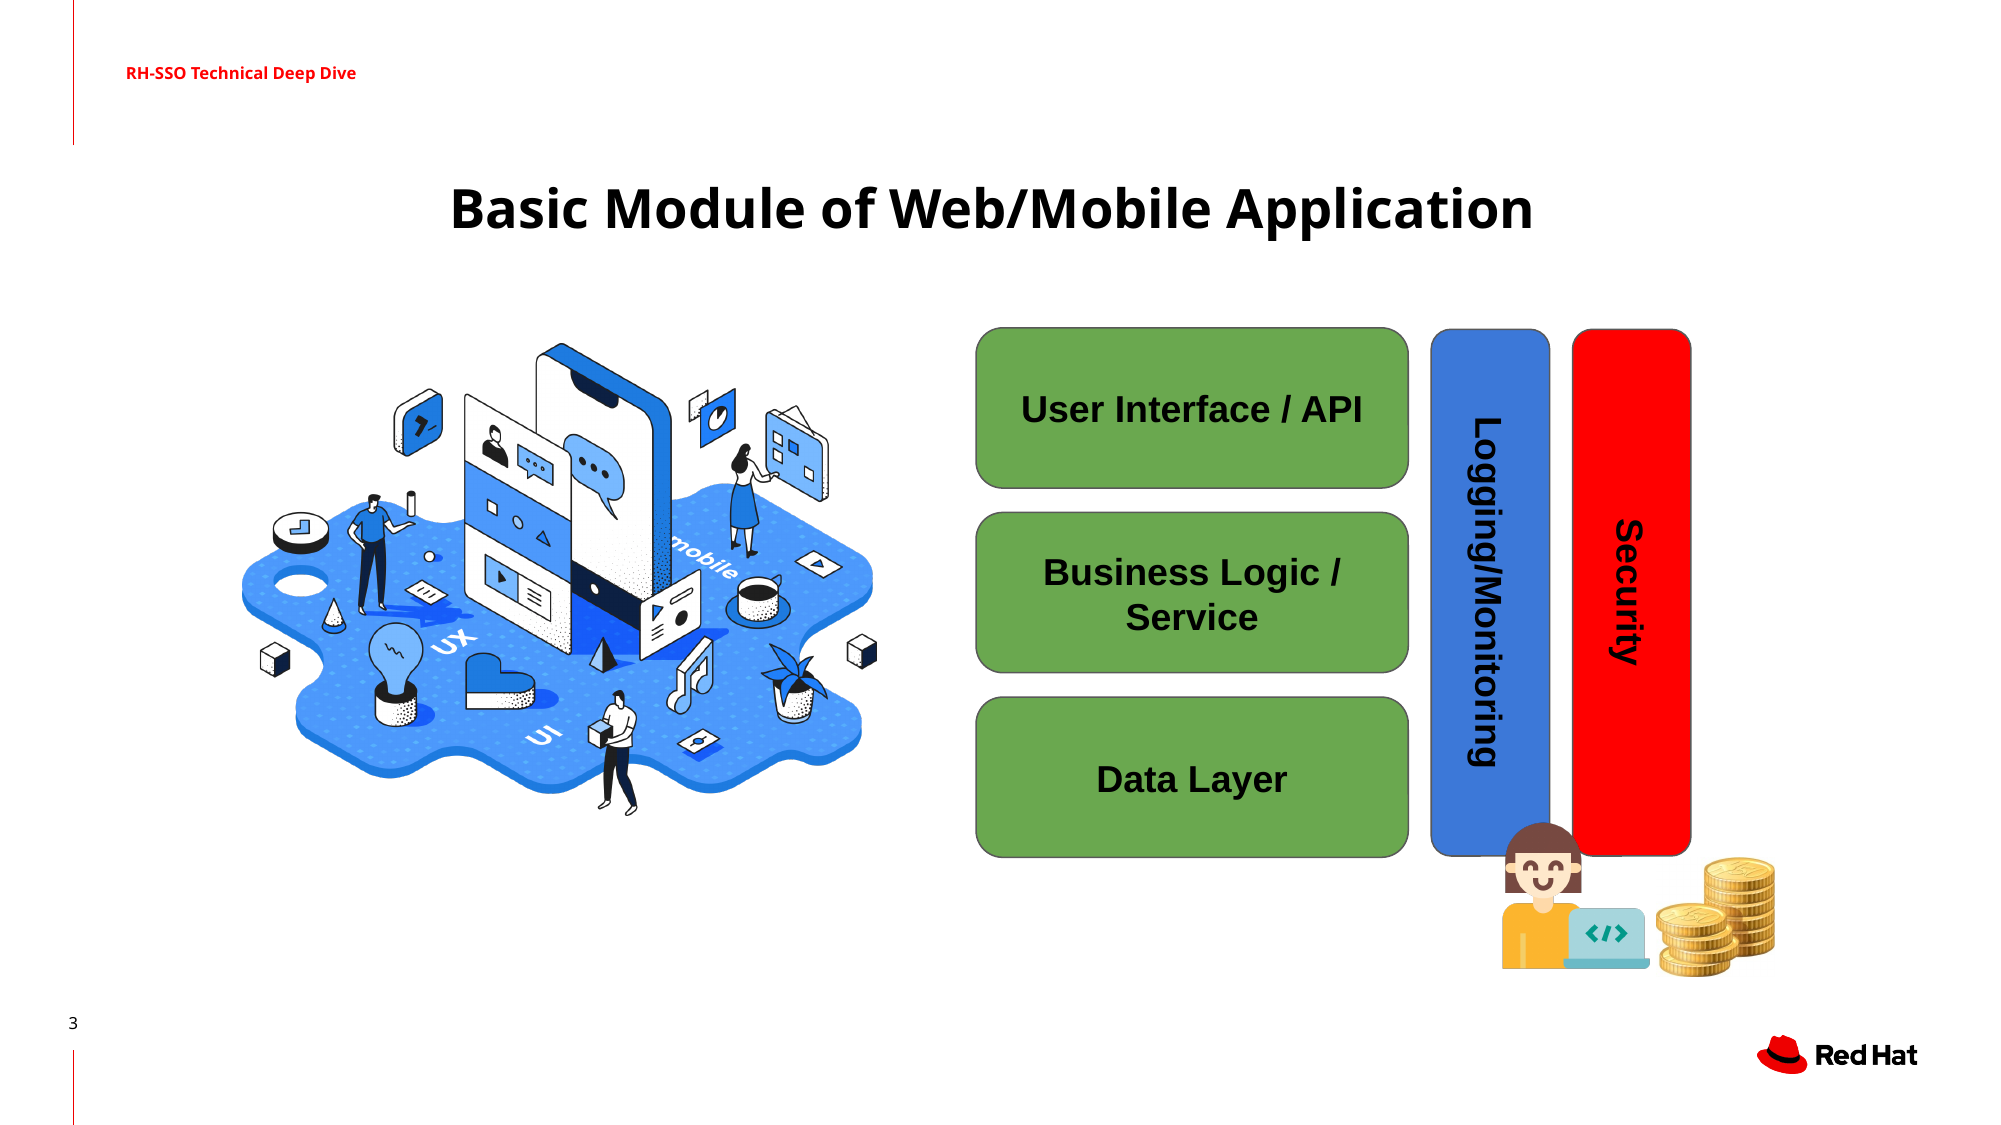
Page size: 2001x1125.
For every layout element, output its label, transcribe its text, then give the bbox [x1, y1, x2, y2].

text_box User Interface / API [976, 327, 1409, 489]
picture [1757, 1035, 1918, 1074]
picture [241, 343, 877, 816]
text_box Business Logic / Service [976, 512, 1409, 673]
picture [1495, 815, 1775, 977]
text_box Logging/Monitoring [1431, 329, 1550, 857]
slide_number ‹#› [13, 1012, 134, 1036]
title Basic Module of Web/Mobile Application [287, 155, 1713, 314]
text_box Data Layer [976, 697, 1409, 858]
text_box Security [1572, 329, 1691, 855]
